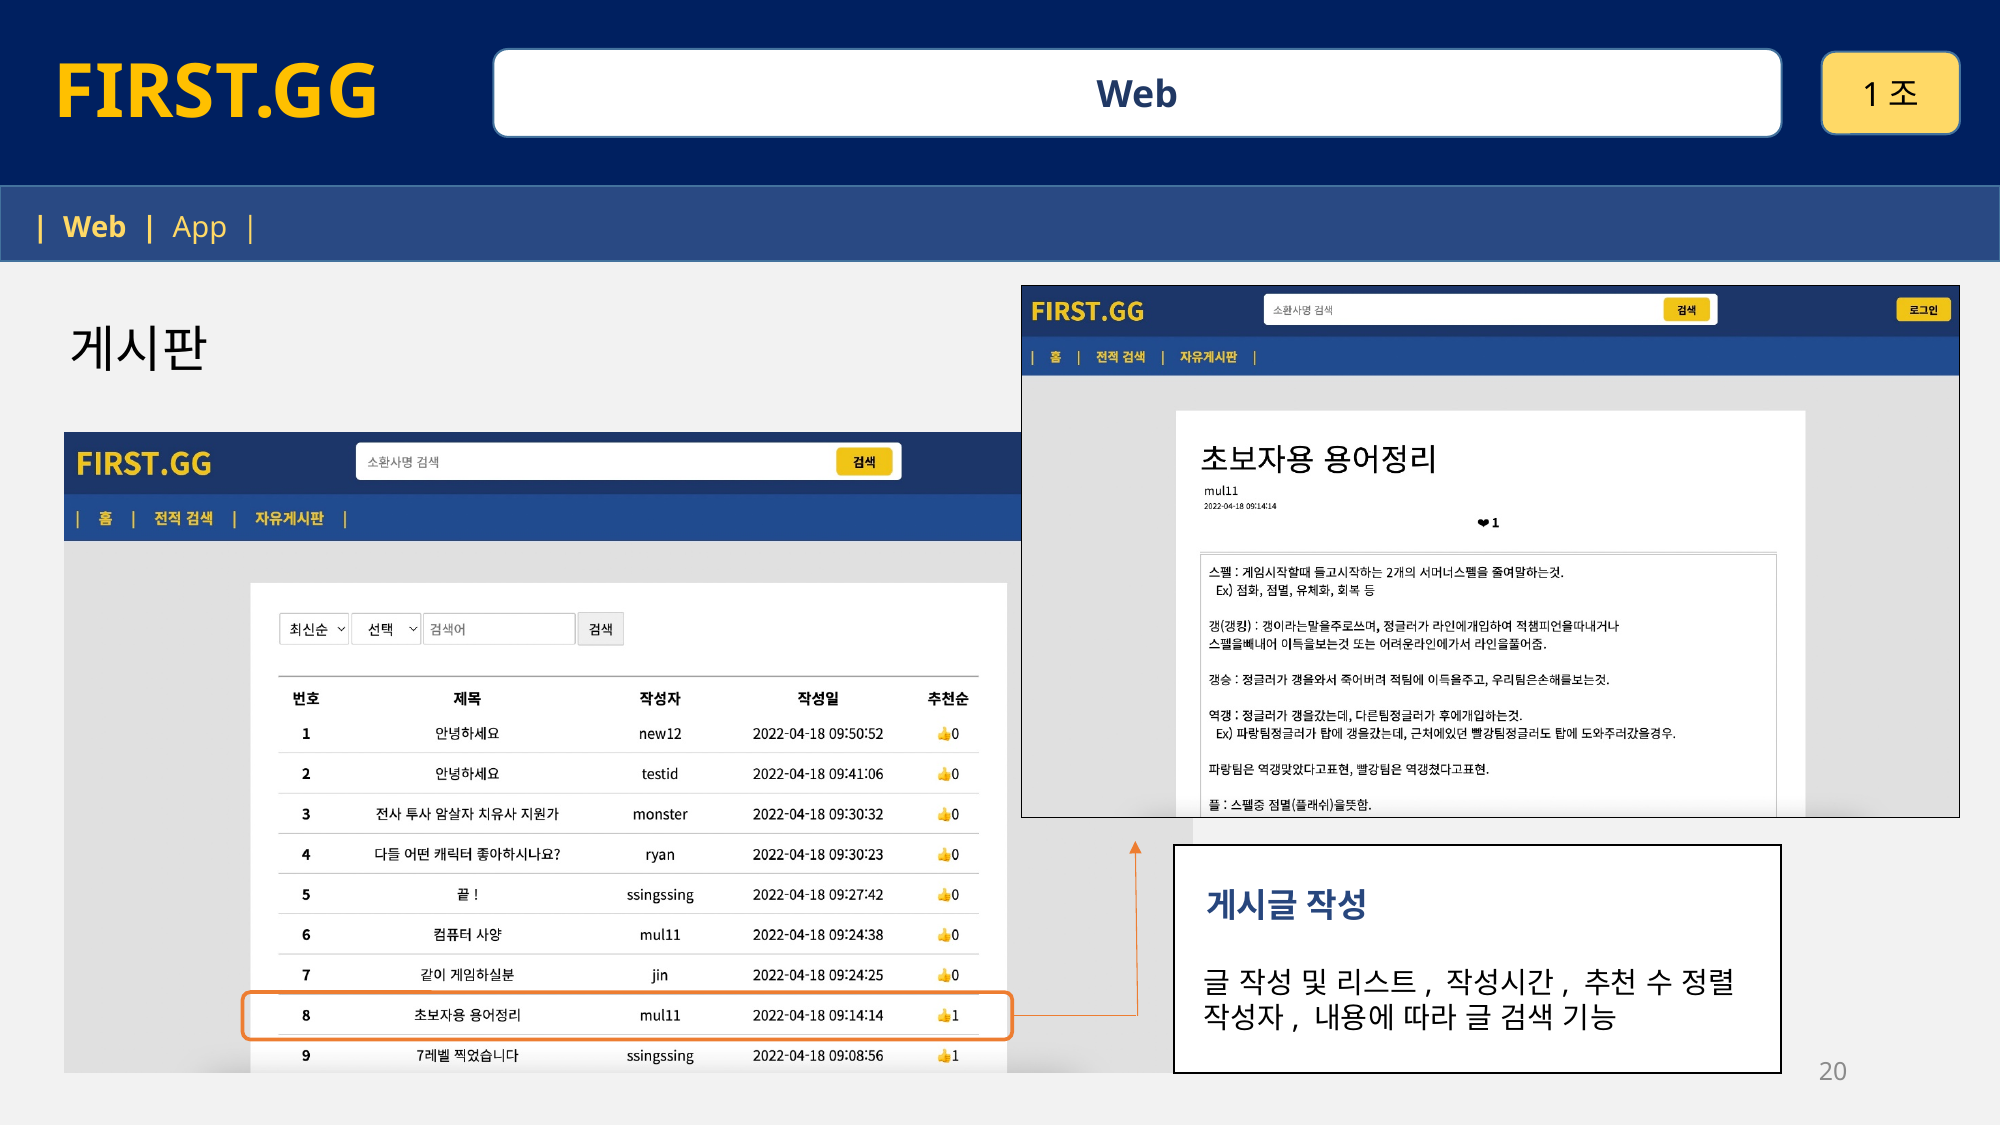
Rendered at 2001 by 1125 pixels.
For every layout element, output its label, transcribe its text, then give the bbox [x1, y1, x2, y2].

text_box 게시글 작성 글 작성 및 리스트, 작성시간, 추천 수 정렬 작성자, 내용에 따라 글 검색 기능 [1173, 844, 1782, 1074]
text_box 1조 [1820, 50, 1961, 136]
text_box | Web | App | [0, 185, 2000, 262]
slide_number 20 [1412, 1042, 1863, 1103]
text_box 게시판 [62, 310, 305, 385]
text_box FIRST.GG [0, 0, 2000, 185]
picture [64, 285, 1960, 1073]
text_box Web [492, 47, 1783, 138]
